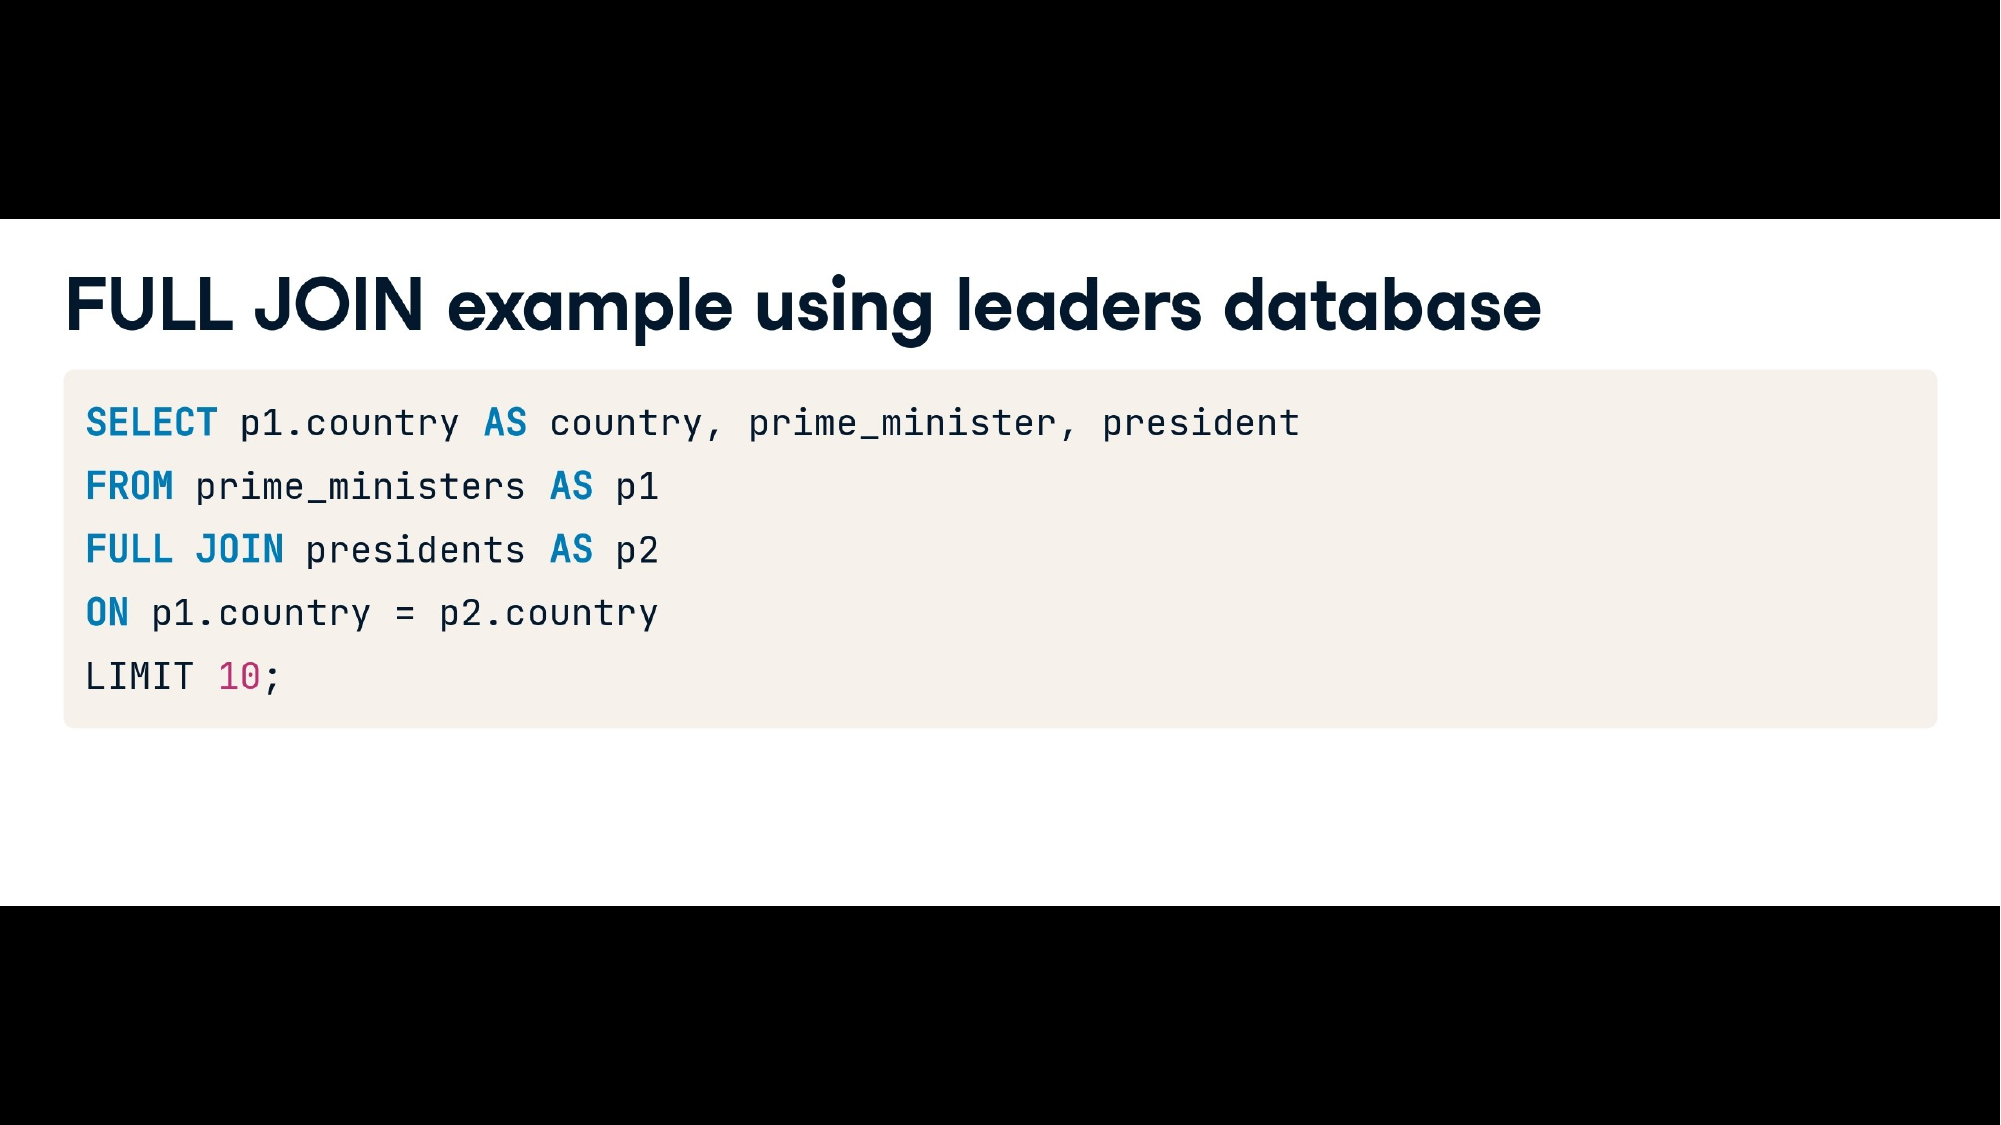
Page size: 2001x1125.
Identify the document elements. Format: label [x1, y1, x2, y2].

picture [0, 219, 2000, 906]
